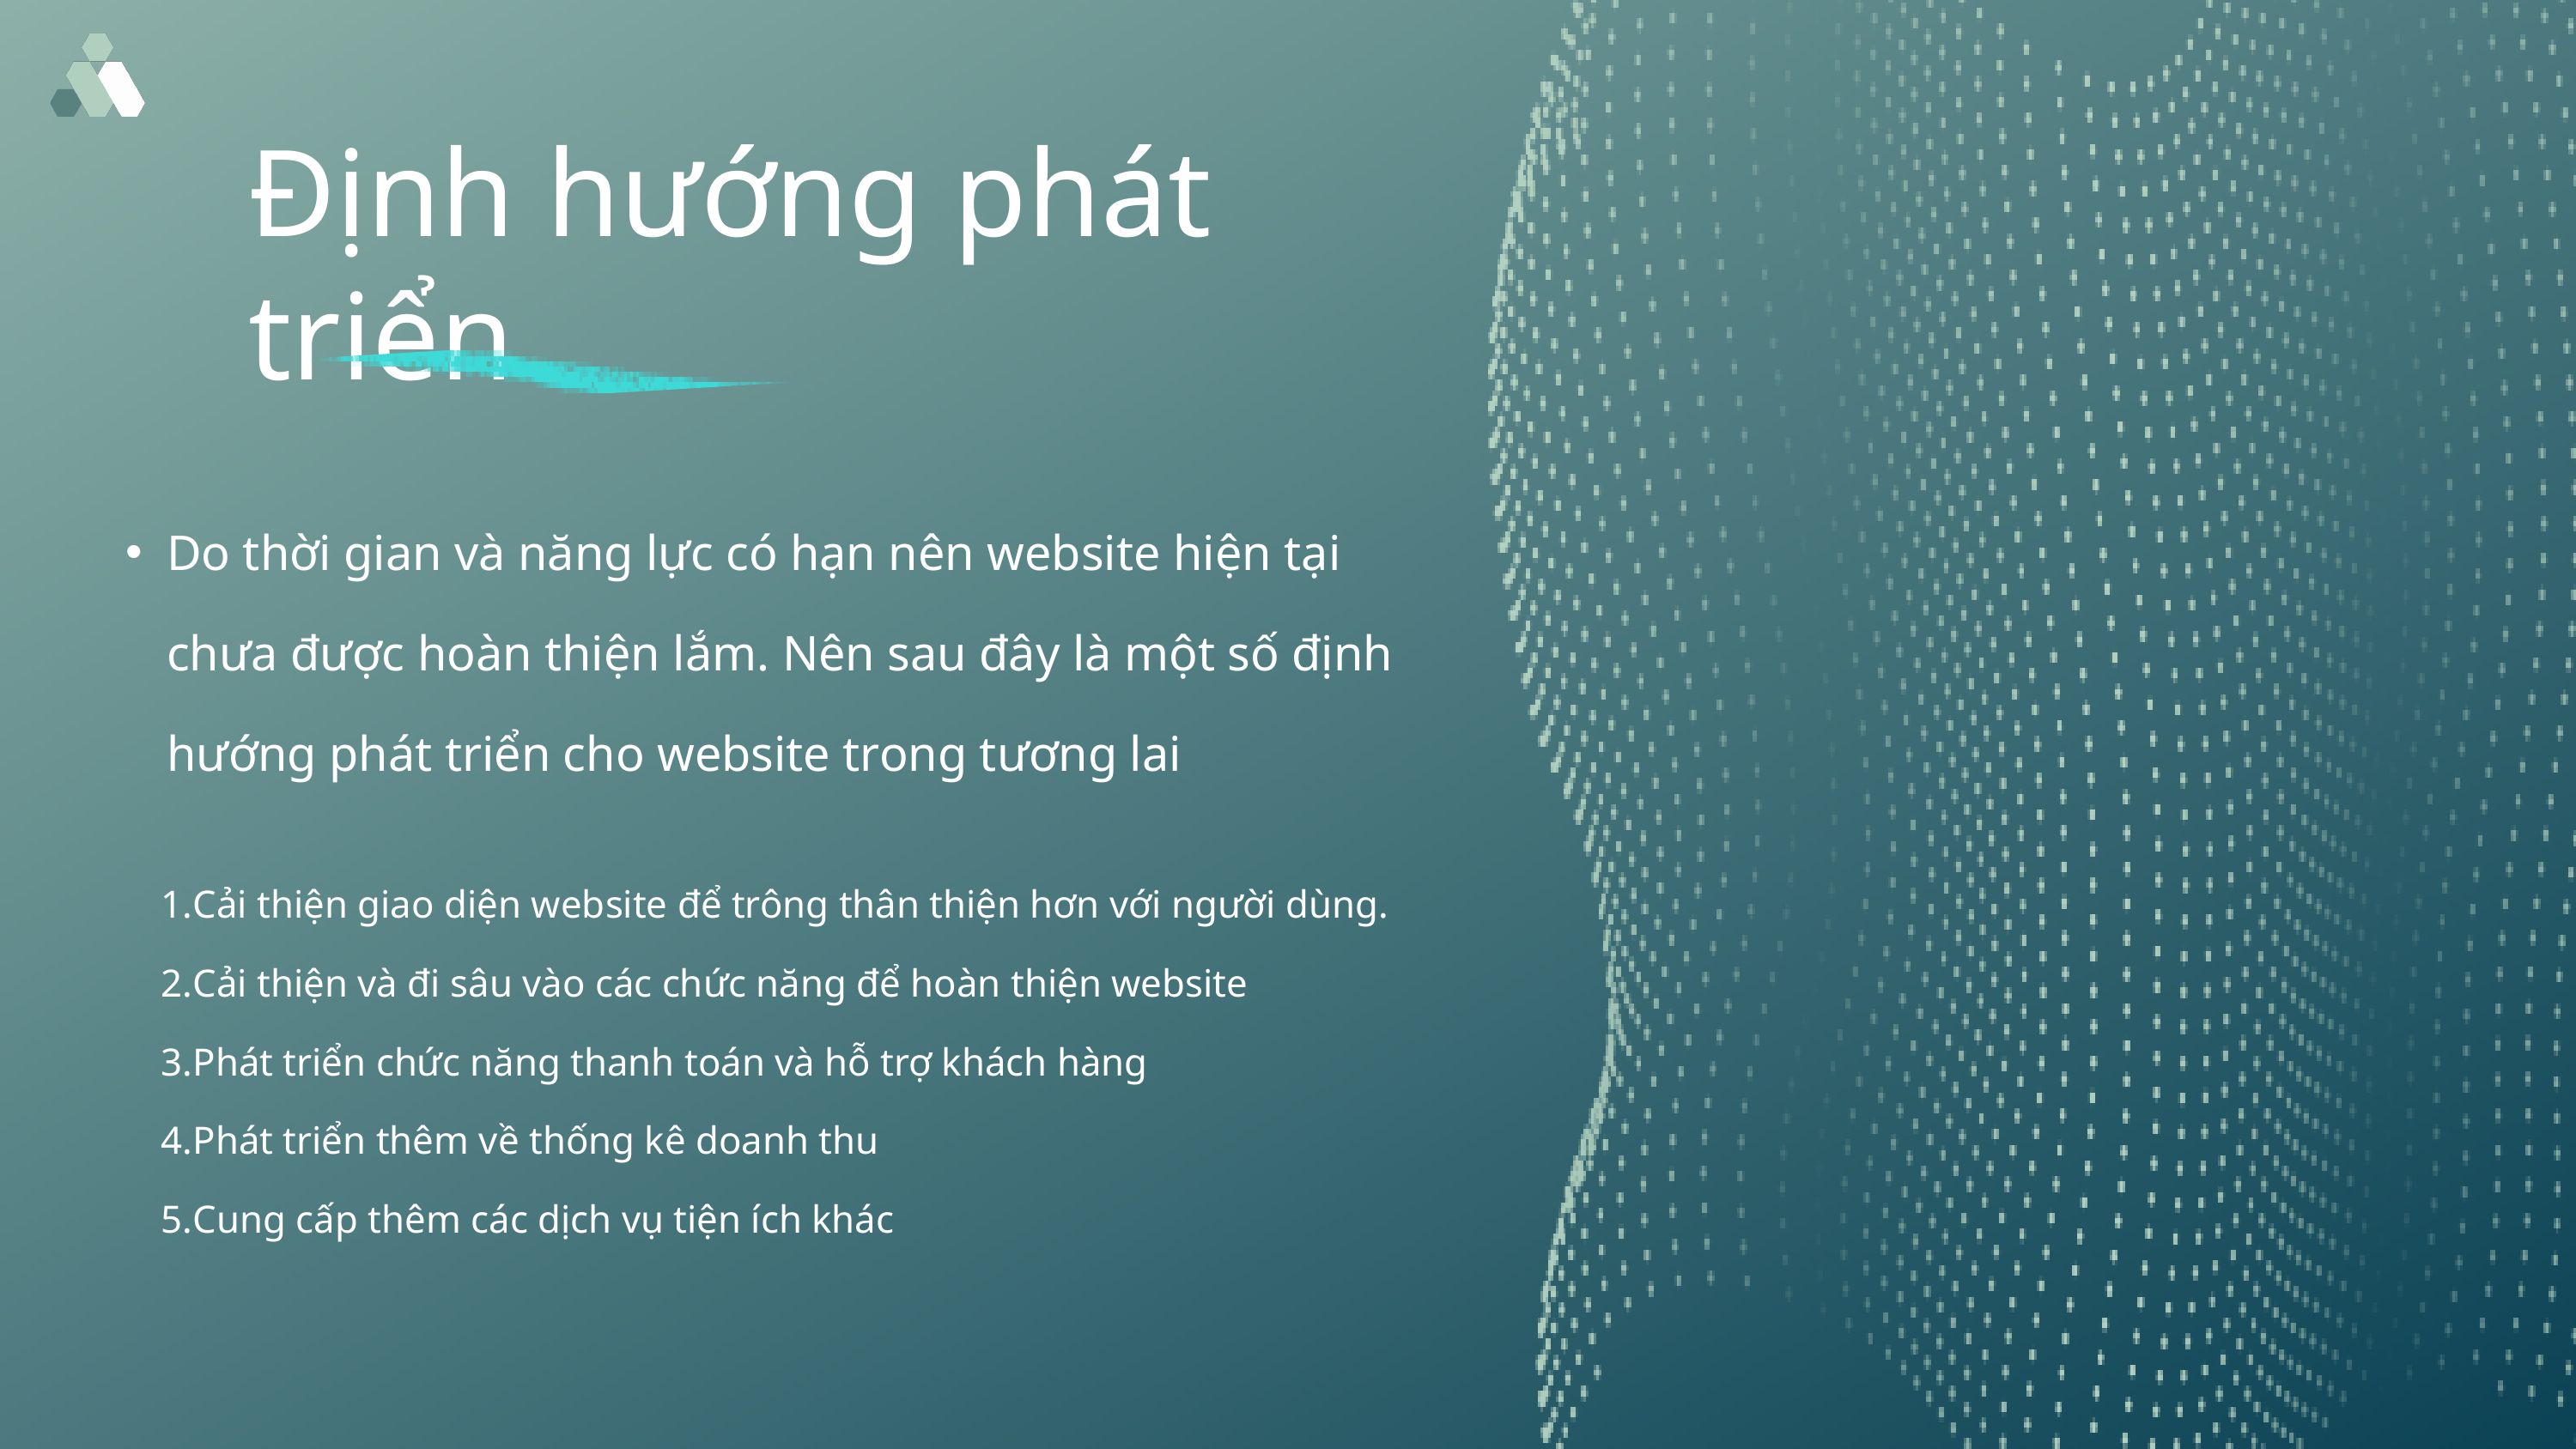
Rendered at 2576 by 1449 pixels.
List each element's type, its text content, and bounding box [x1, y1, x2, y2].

text_box [50, 33, 145, 117]
text_box Cải thiện giao diện website để trông thân thiện hơn với người dùng. Cải thiện và đi sâu vào các chức năng để hoàn thiện website Phát triển chức năng thanh toán và hỗ trợ khách hàng Phát triển thêm về thống kê doanh thu Cung cấp thêm các dịch vụ tiện ích khác [129, 846, 1455, 1399]
text_box Định hướng phát triển [248, 116, 1508, 404]
text_box [0, 0, 1488, 1449]
text_box Do thời gian và năng lực có hạn nên website hiện tại chưa được hoàn thiện lắm. Nên sau đây là một số định hướng phát triển cho website trong tương lai [85, 479, 1441, 882]
text_box [171, 324, 878, 420]
text_box [1488, 0, 2576, 1449]
